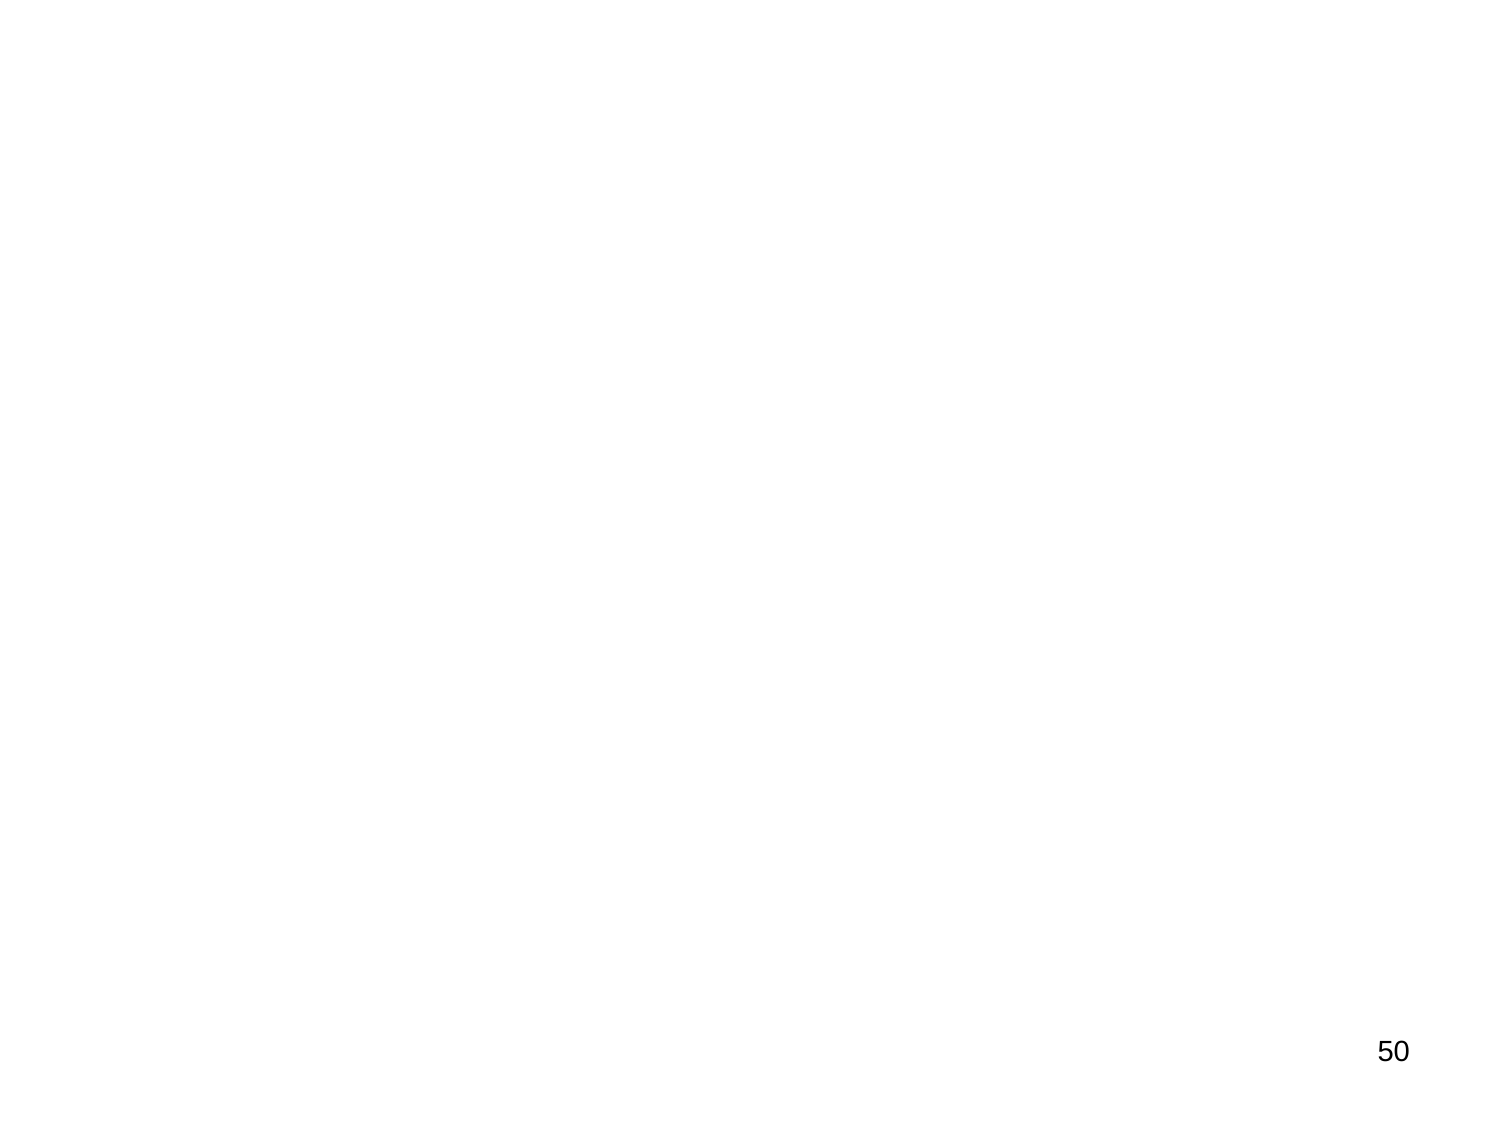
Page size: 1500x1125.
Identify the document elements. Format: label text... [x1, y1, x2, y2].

slide_number ‹#› [1074, 1024, 1425, 1103]
